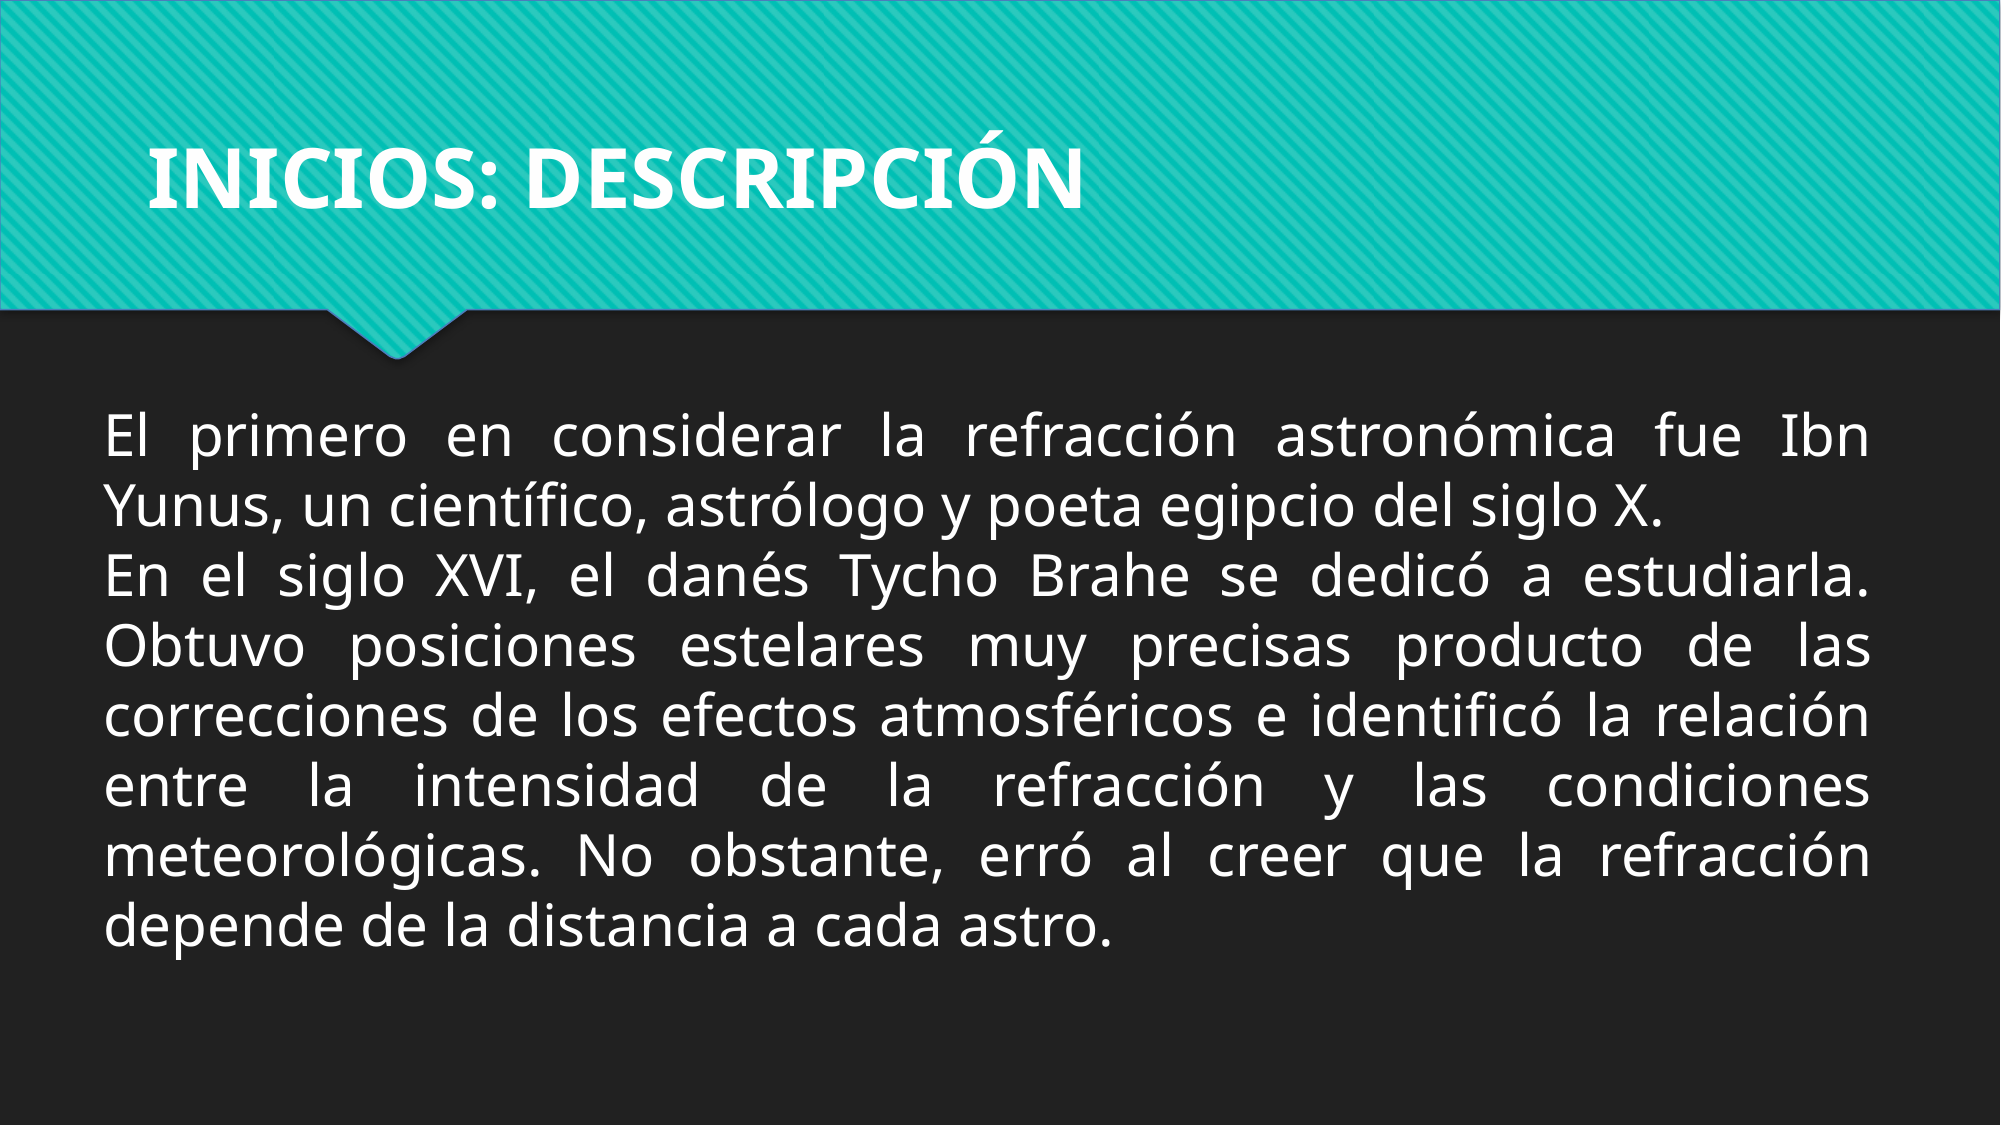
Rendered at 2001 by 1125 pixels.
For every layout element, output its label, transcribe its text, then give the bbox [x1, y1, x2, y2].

text_box INICIOS: DESCRIPCIÓN [132, 73, 1867, 233]
picture [1, 1, 1999, 336]
text_box El primero en considerar la refracción astronómica fue Ibn Yunus, un científico, astrólogo y poeta egipcio del siglo X. En el siglo XVI, el danés Tycho Brahe se dedicó a estudiarla. Obtuvo posiciones estelares muy precisas producto de las correcciones de los efectos atmosféricos e identificó la relación entre la intensidad de la refracción y las condiciones meteorológicas. No obstante, erró al creer que la refracción depende de la distancia a cada astro. [88, 336, 1887, 1020]
